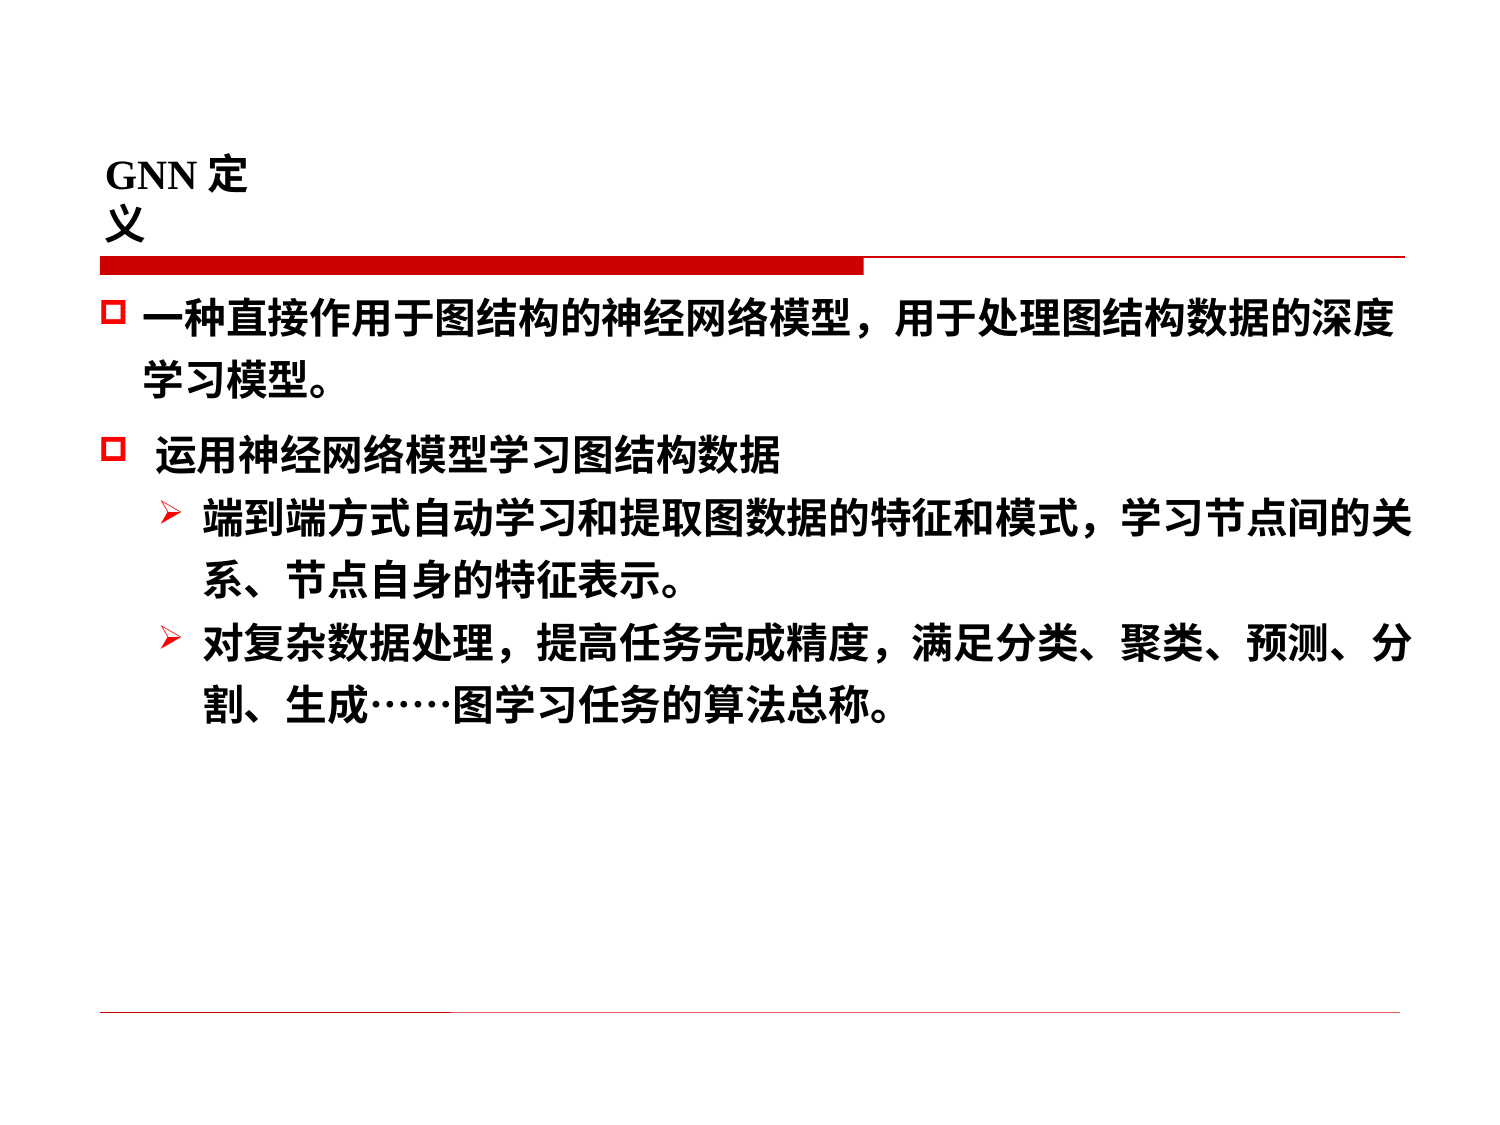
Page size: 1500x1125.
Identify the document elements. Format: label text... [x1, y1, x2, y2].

text_box 一种直接作用于图结构的神经网络模型，用于处理图结构数据的深度学习模型。 运用神经网络模型学习图结构数据 端到端方式自动学习和提取图数据的特征和模式，学习节点间的关系、节点自身的特征表示。 对复杂数据处理，提高任务完成精度，满足分类、聚类、预测、分割、生成……图学习任务的算法总称。 [98, 278, 1424, 741]
text_box GNN定义 [104, 148, 282, 249]
